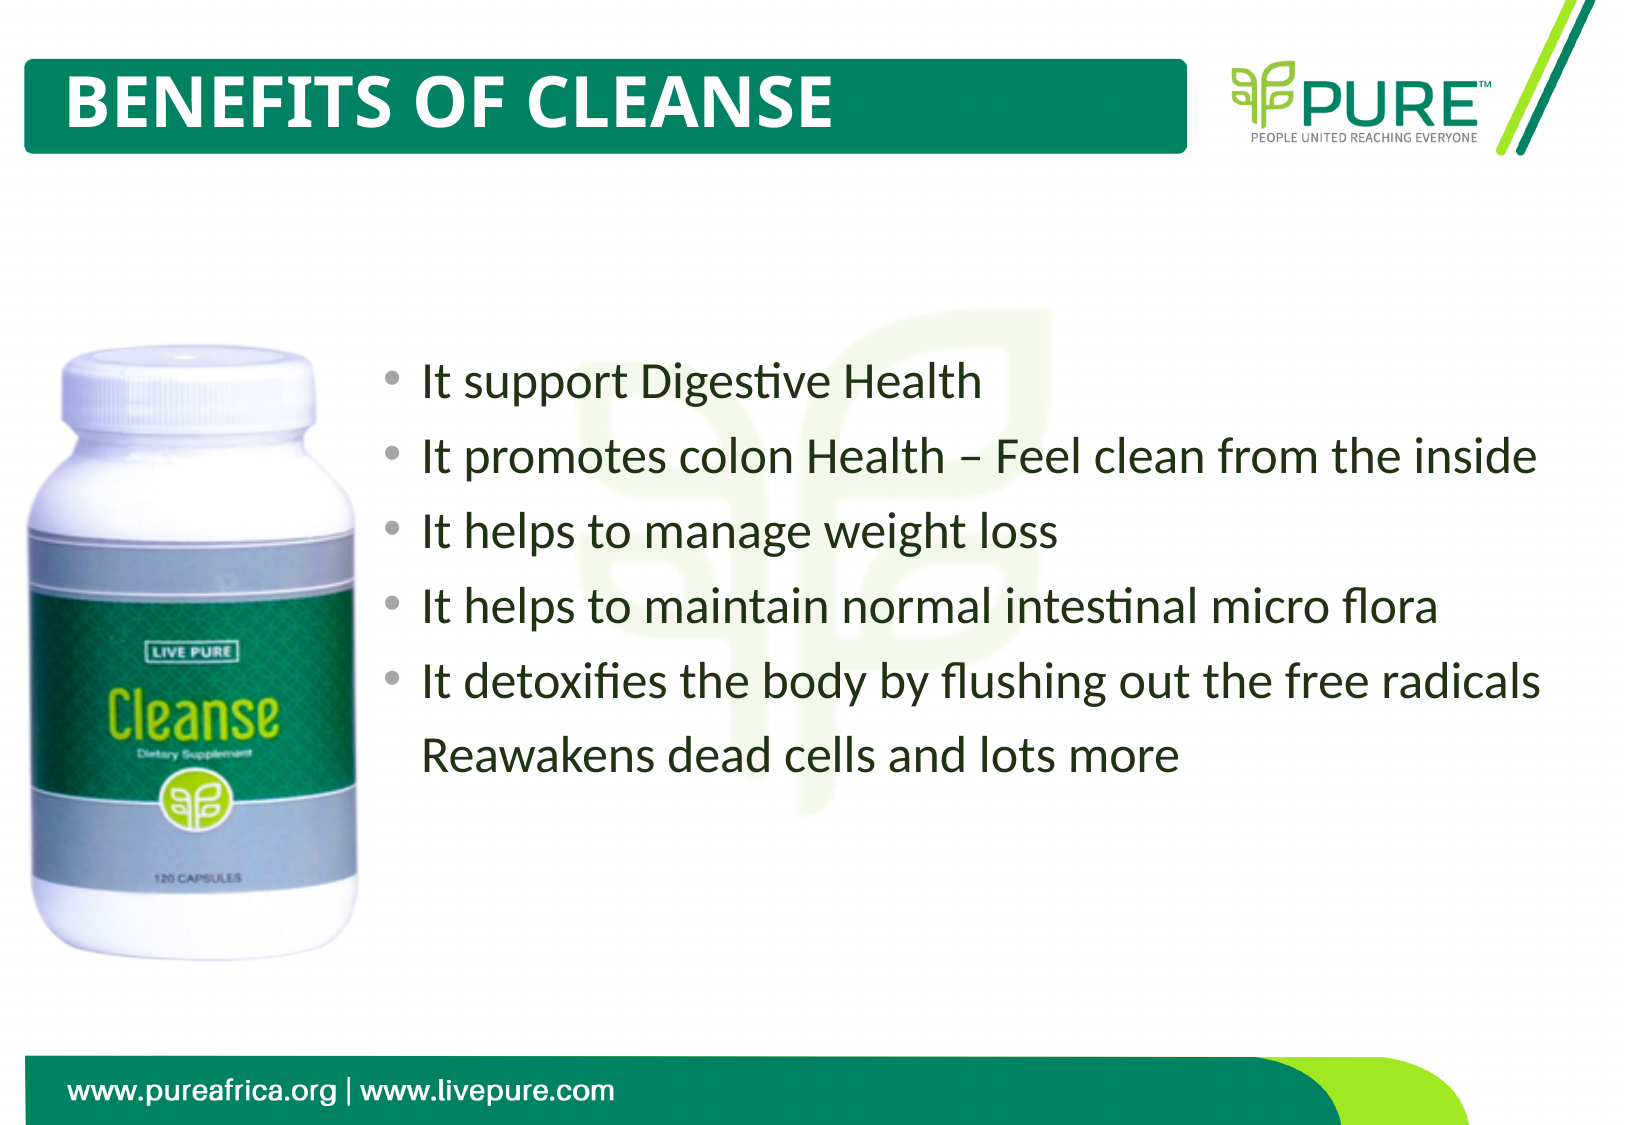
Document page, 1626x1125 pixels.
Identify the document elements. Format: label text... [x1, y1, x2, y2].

picture [0, 0, 1626, 1125]
text_box It support Digestive Health It promotes colon Health – Feel clean from the inside It helps to manage weight loss It helps to maintain normal intestinal micro flora It detoxifies the body by flushing out the free radicals Reawakens dead cells and lots more [369, 256, 1594, 979]
title BENEFITS OF CLEANSE [63, 66, 1034, 144]
